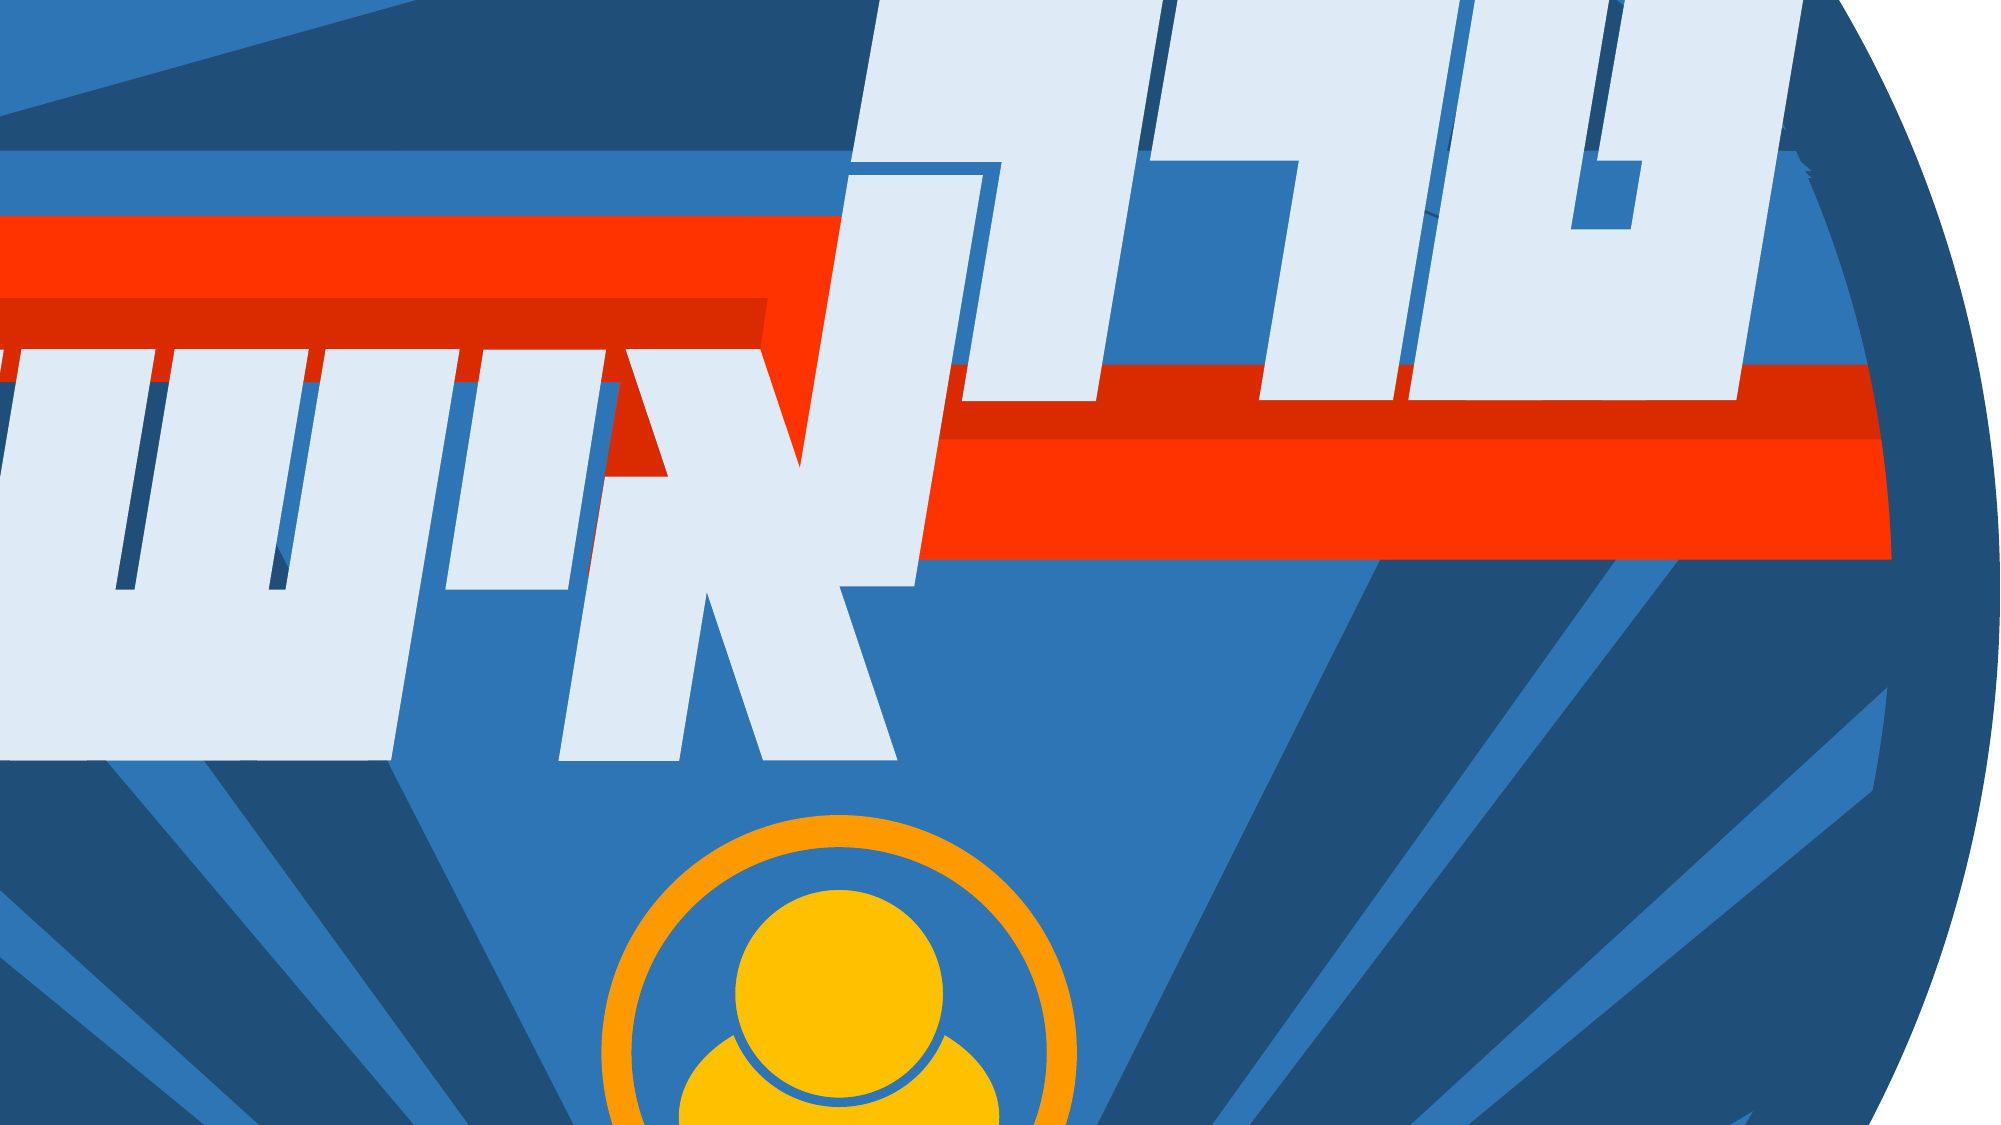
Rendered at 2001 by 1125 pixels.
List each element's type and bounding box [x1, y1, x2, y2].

text_box [0, 0, 2000, 1125]
